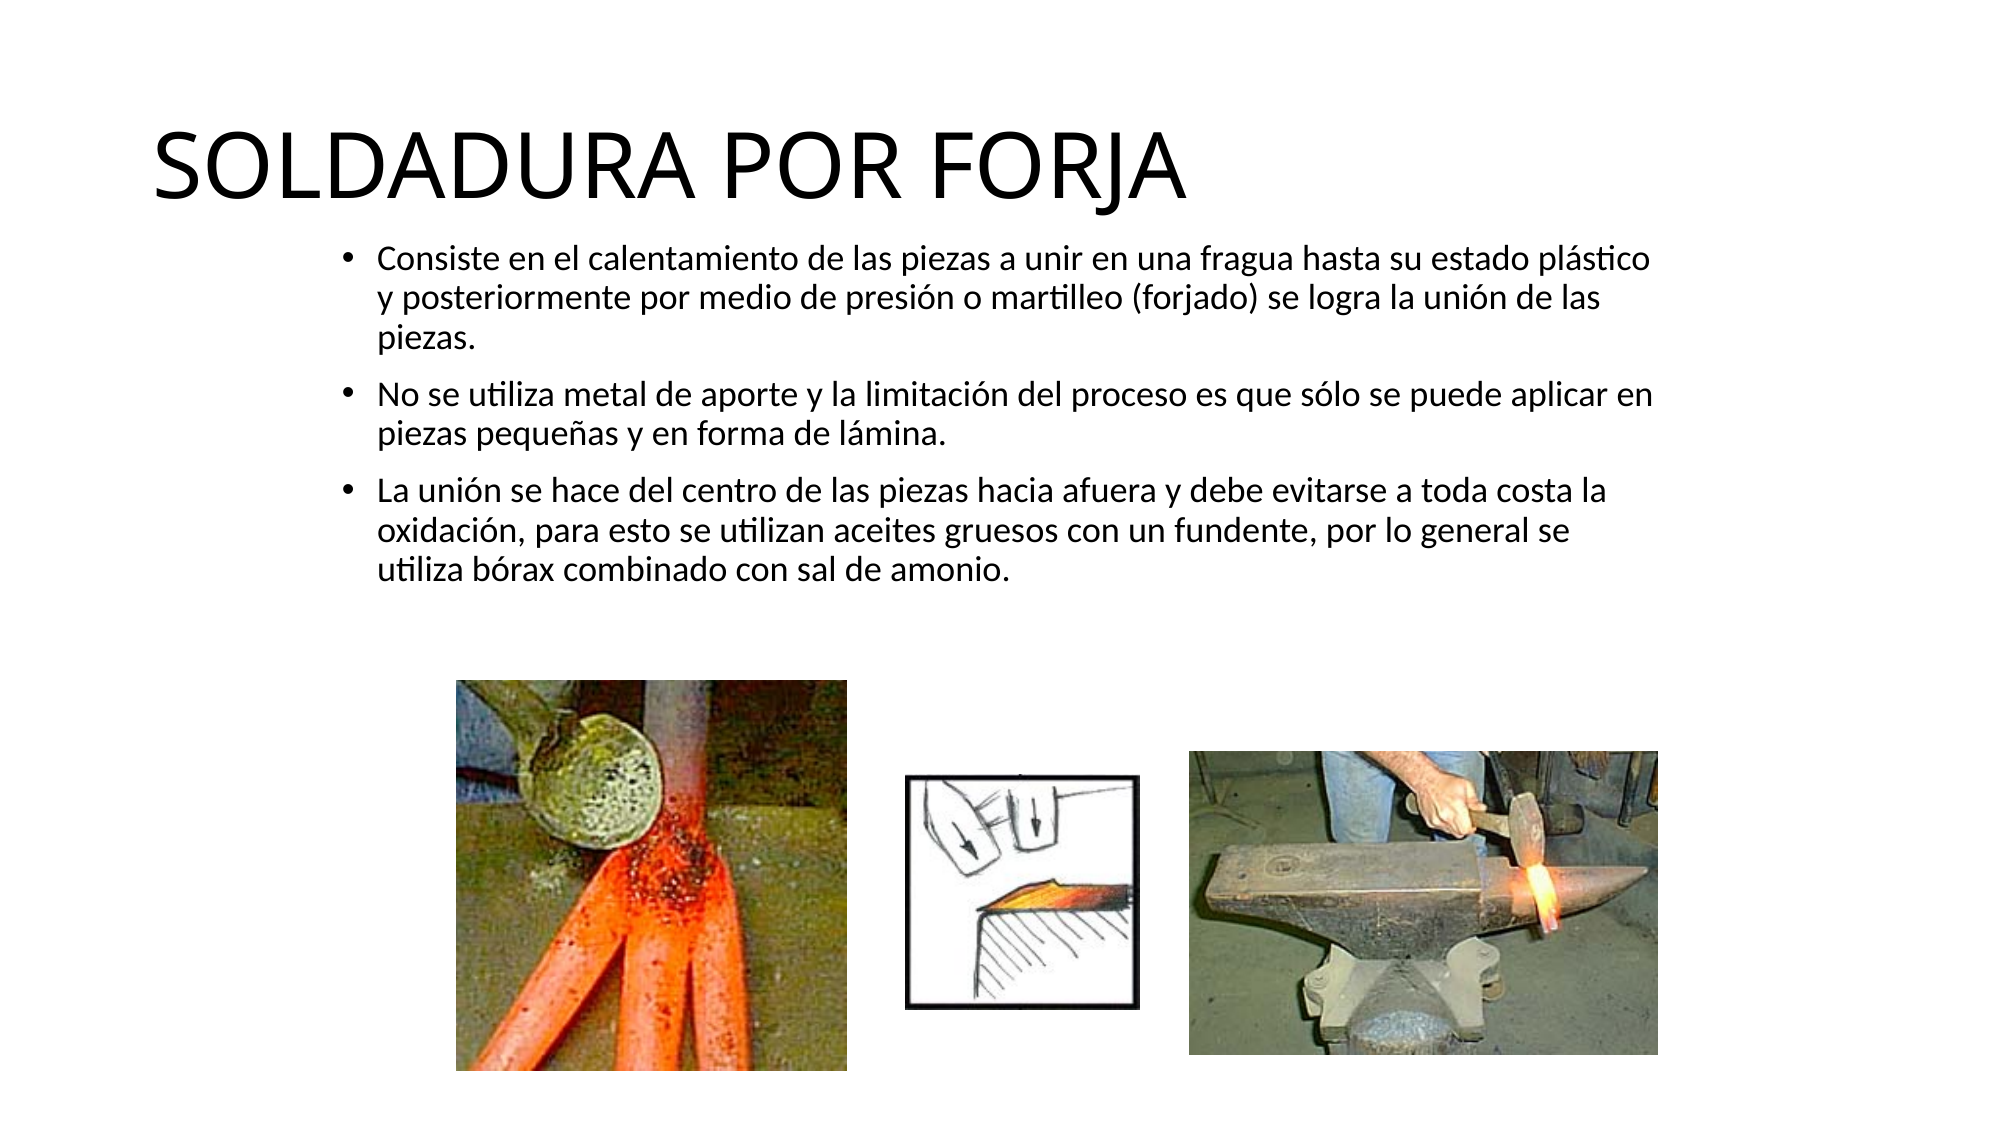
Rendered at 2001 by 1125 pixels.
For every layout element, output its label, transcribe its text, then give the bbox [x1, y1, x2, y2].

picture [905, 774, 1140, 1010]
list Consiste en el calentamiento de las piezas a unir en una fragua hasta su estado plástico y posteriormente por medio de presión o martilleo (forjado) se logra la unión de las piezas. No se utiliza metal de aporte y la limitación del proceso es que sólo se puede aplicar en piezas pequeñas y en forma de lámina. La unión se hace del centro de las piezas hacia afuera y debe evitarse a toda costa la oxidación, para esto se utilizan aceites gruesos con un fundente, por lo general se utiliza bórax combinado con sal de amonio. [326, 231, 1677, 638]
title SOLDADURA POR FORJA [137, 59, 1863, 278]
picture [456, 680, 847, 1071]
picture [1188, 751, 1658, 1055]
